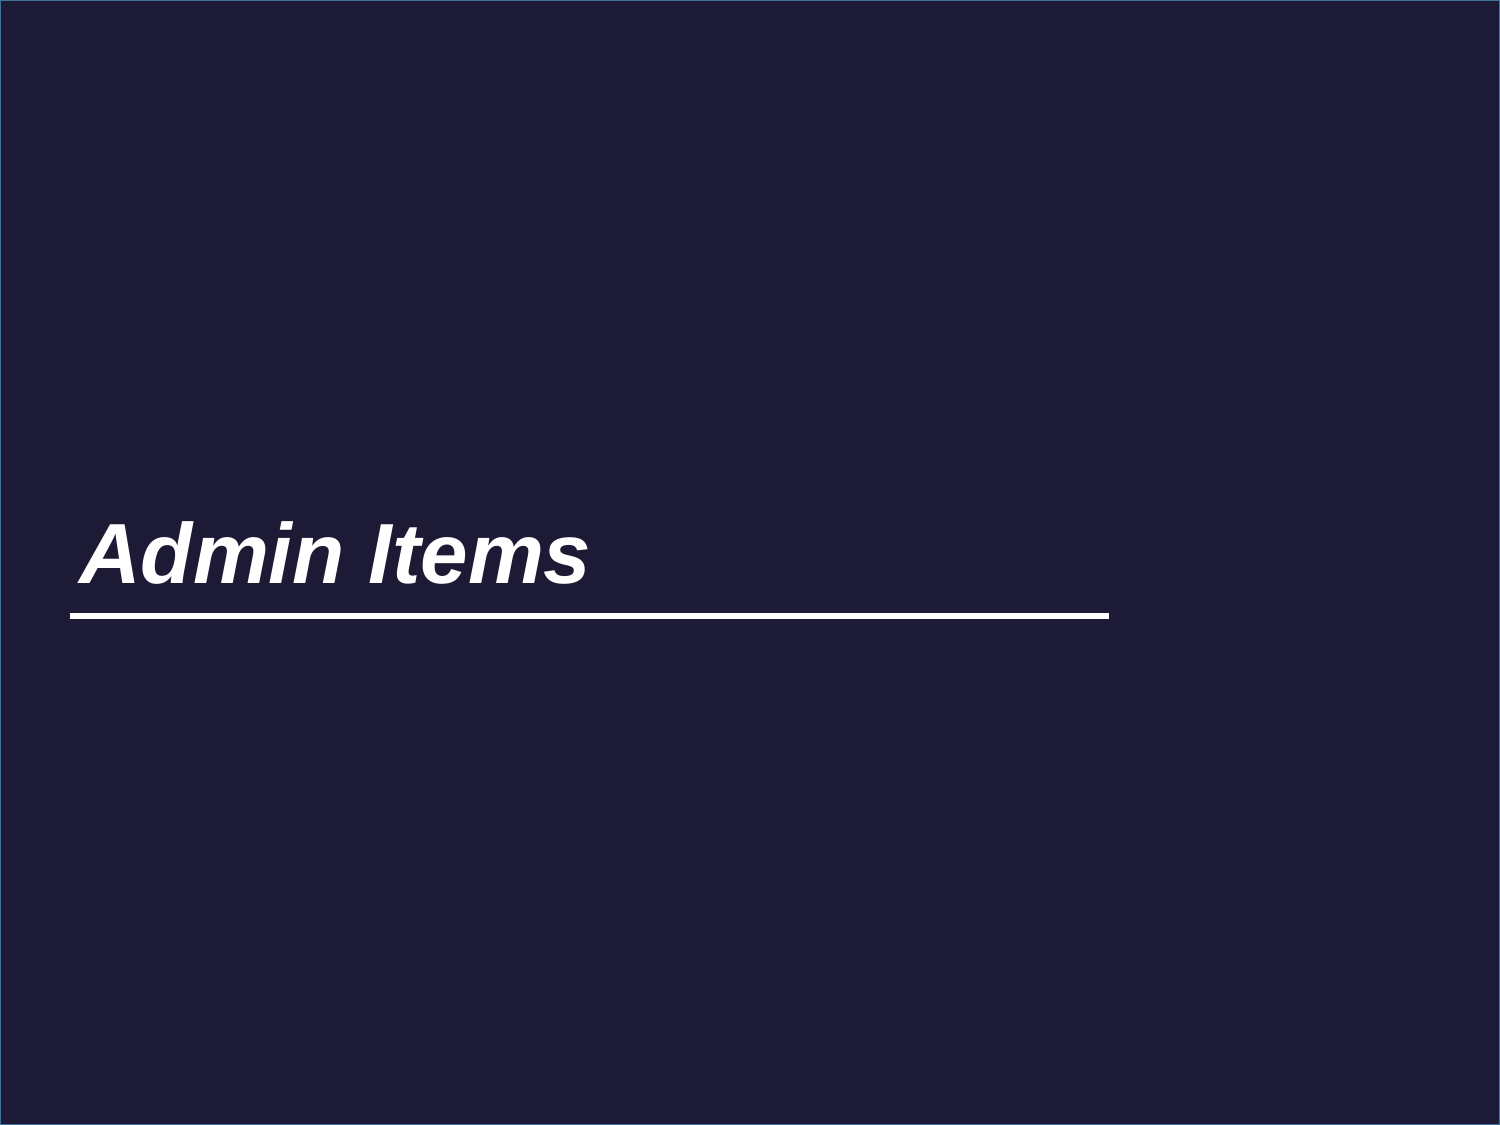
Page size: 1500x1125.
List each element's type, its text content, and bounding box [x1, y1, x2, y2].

title Admin Items [64, 484, 1415, 628]
